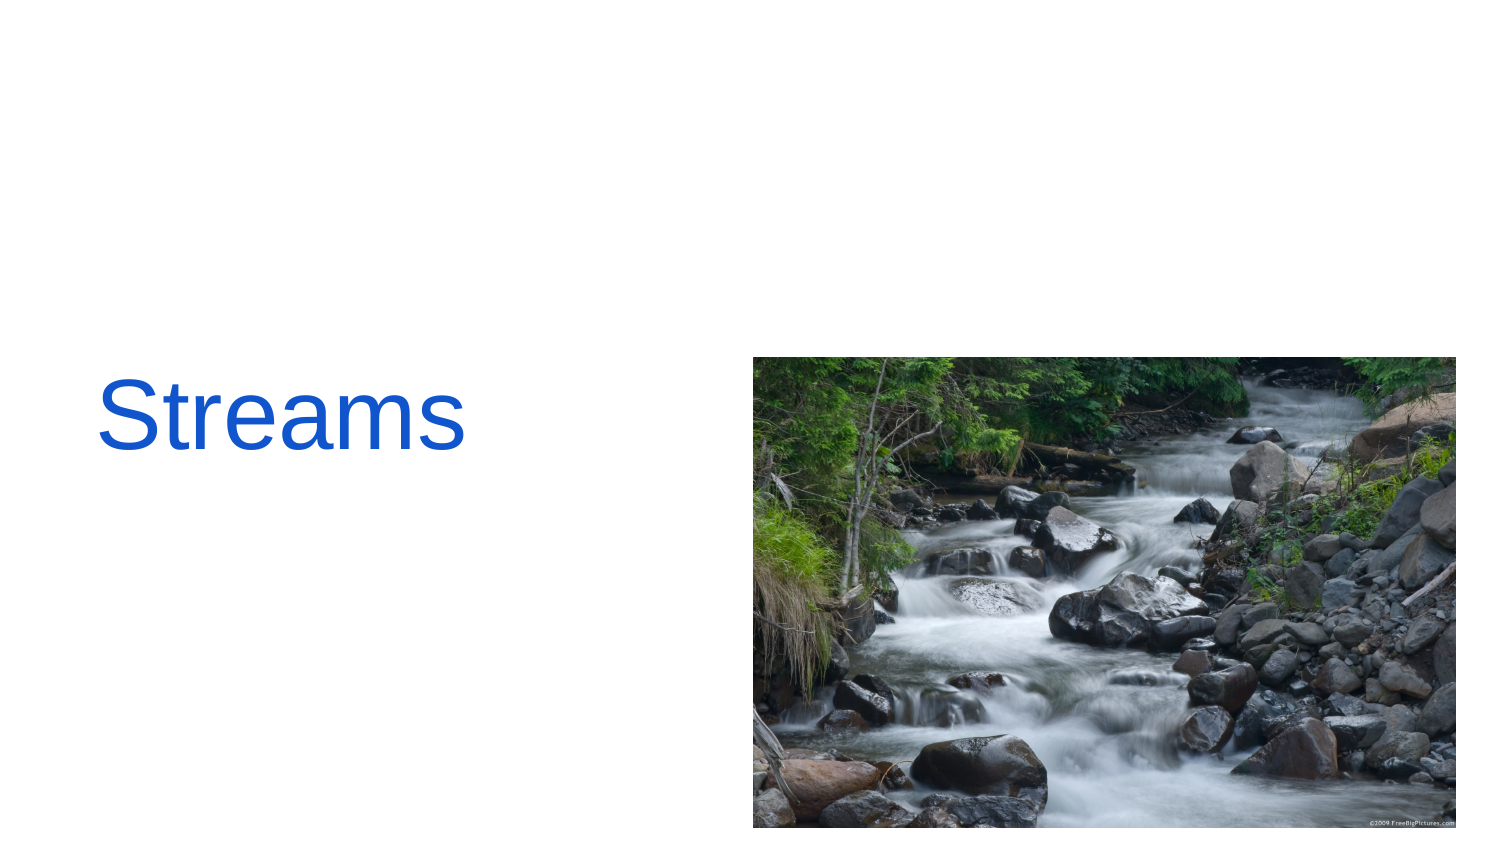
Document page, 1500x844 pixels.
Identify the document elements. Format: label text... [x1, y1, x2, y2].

picture [752, 357, 1456, 828]
title Streams [80, 73, 1125, 745]
